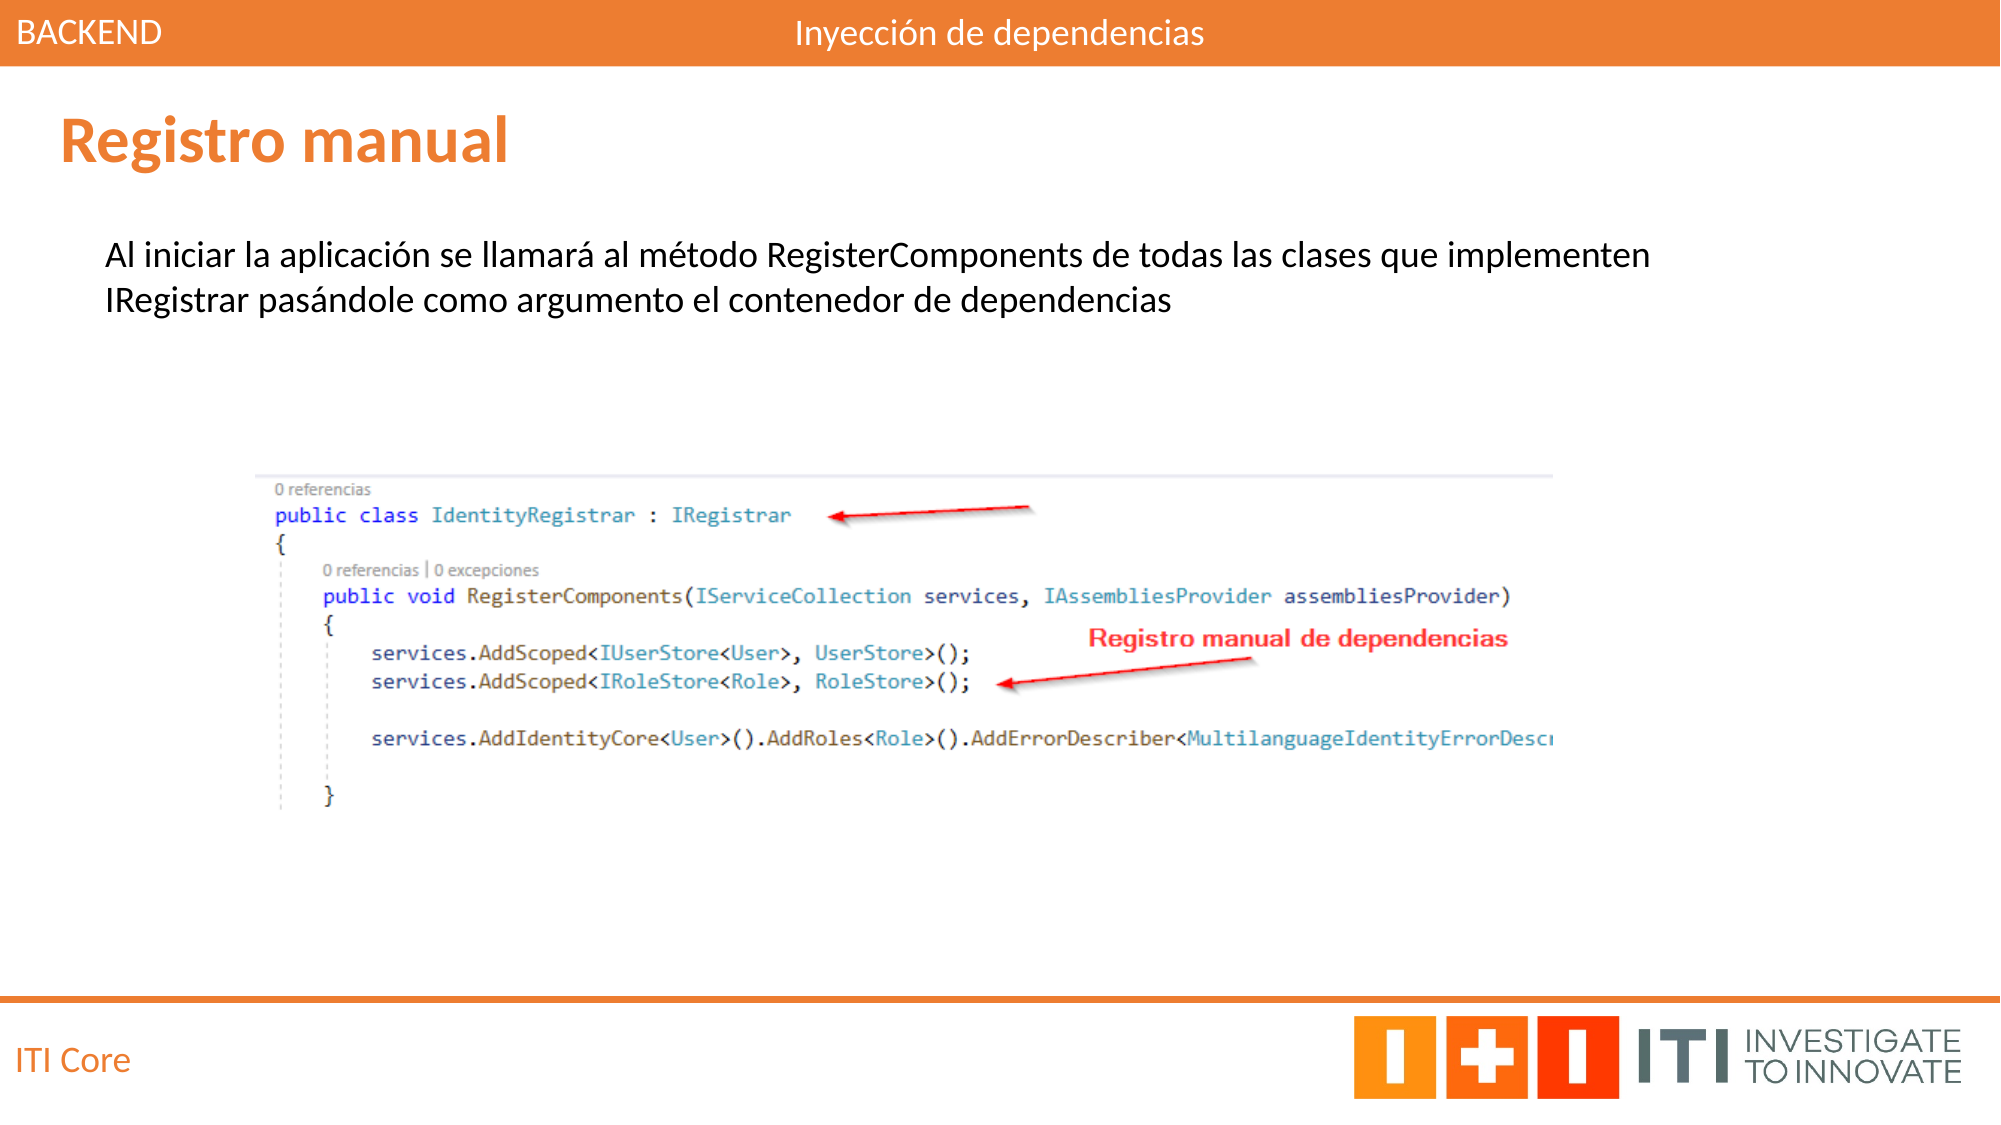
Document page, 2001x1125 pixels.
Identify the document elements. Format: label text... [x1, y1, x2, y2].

text_box Registro manual [0, 88, 693, 184]
text_box BACKEND [1, 0, 178, 60]
picture [255, 467, 1553, 813]
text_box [0, 992, 2000, 1124]
text_box Al iniciar la aplicación se llamará al método RegisterComponents de todas las clases que implementen IRegistrar pasándole como argumento el contenedor de dependencias [90, 222, 1816, 328]
text_box Inyección de dependencias [0, 0, 2000, 67]
